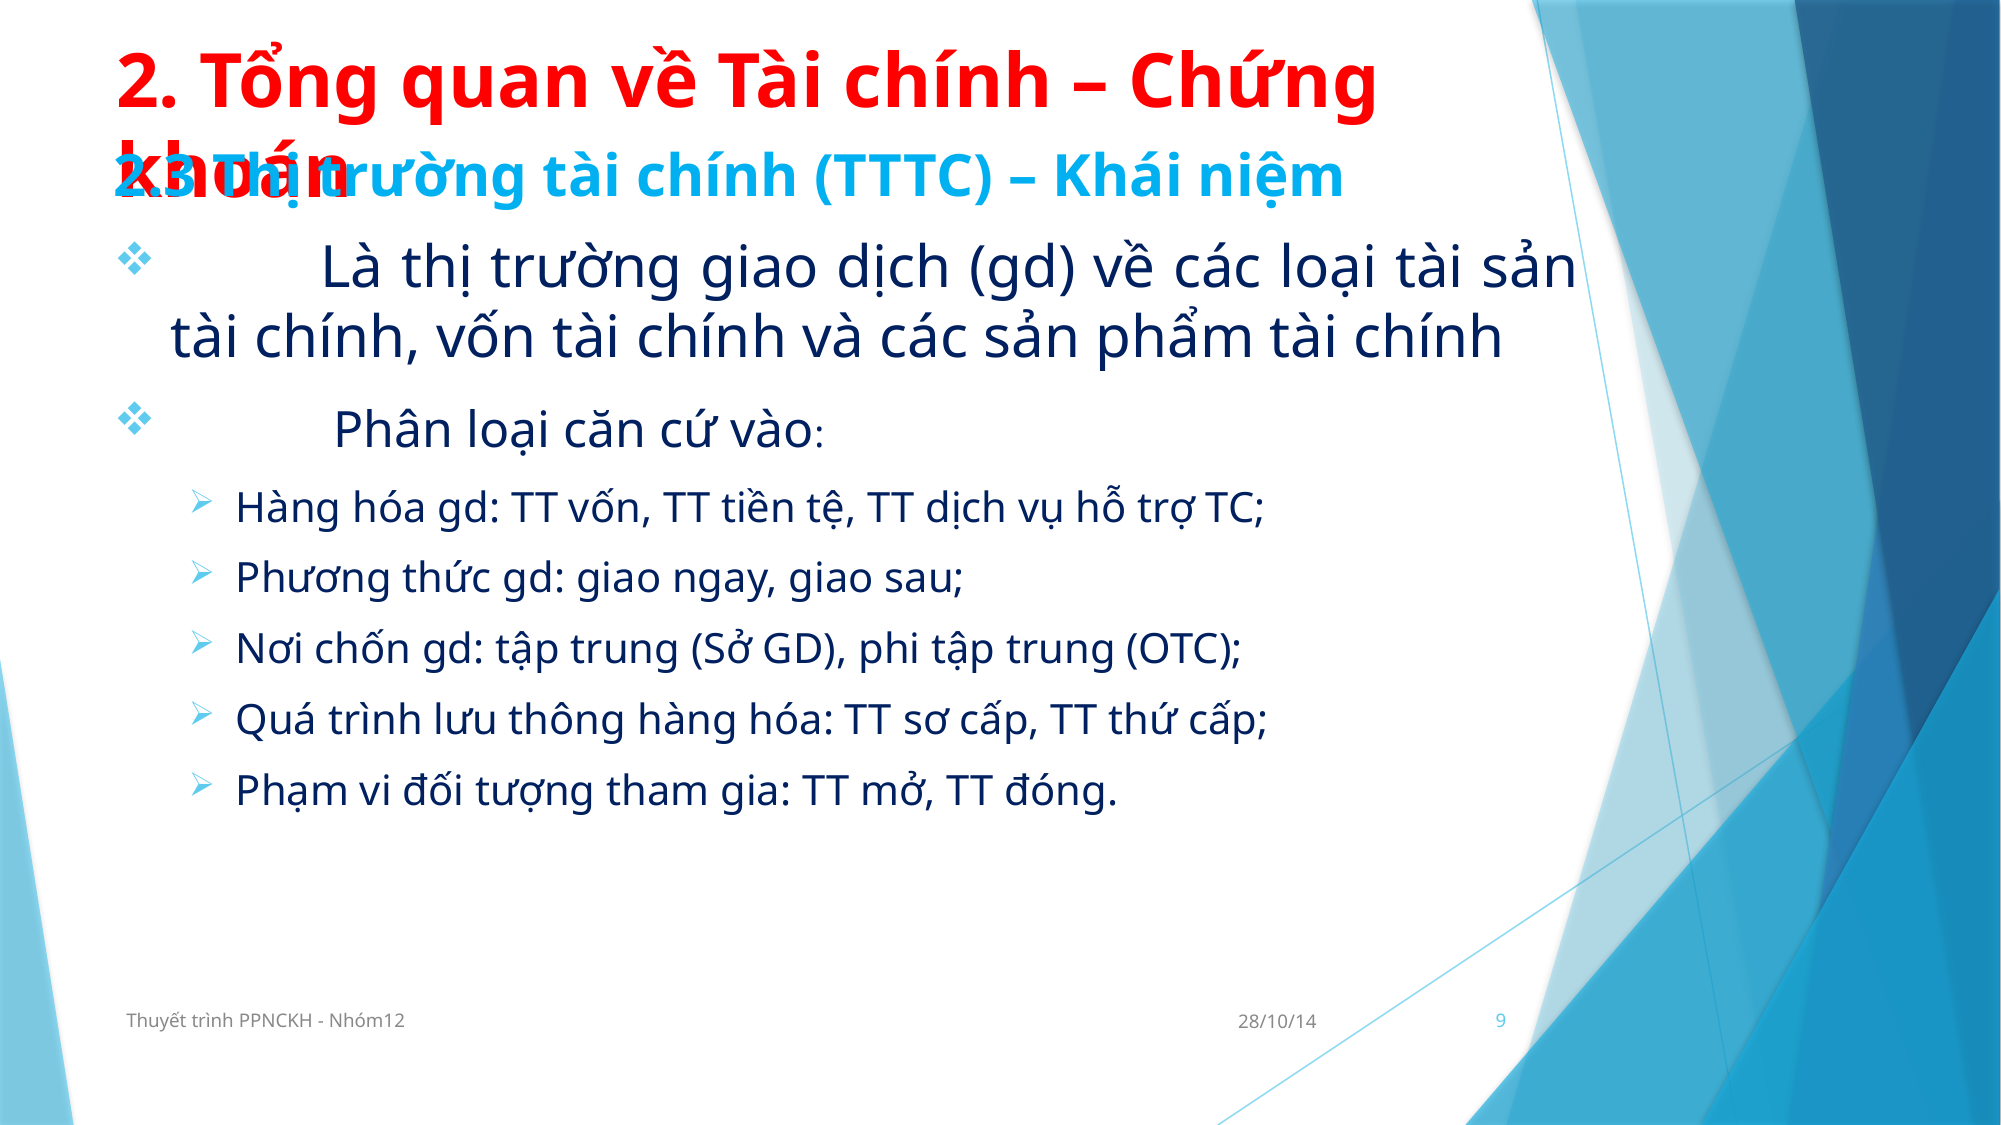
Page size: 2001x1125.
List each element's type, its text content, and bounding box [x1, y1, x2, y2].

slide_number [1182, 991, 1332, 1051]
title 2. Tổng quan về Tài chính – Chứng khoán [101, 24, 1547, 126]
slide_number 9 [1409, 991, 1522, 1051]
footer Thuyết trình PPNCKH - Nhóm12 [111, 991, 1145, 1051]
list 2.3 Thị trường tài chính (TTTC) – Khái niệm Là thị trường giao dịch (gd) về các loại tài sản tài chính, vốn tài chính và các sản phẩm tài chính Phân loại căn cứ vào: Hàng hóa gd: TT vốn, TT tiền tệ, TT dịch vụ hỗ trợ TC; Phương thức gd: giao ngay, giao sau; Nơi chốn gd: tập trung (Sở GD), phi tập trung (OTC); Quá trình lưu thông hàng hóa: TT sơ cấp, TT thứ cấp; Phạm vi đối tượng tham gia: TT mở, TT đóng. [99, 130, 1594, 1081]
